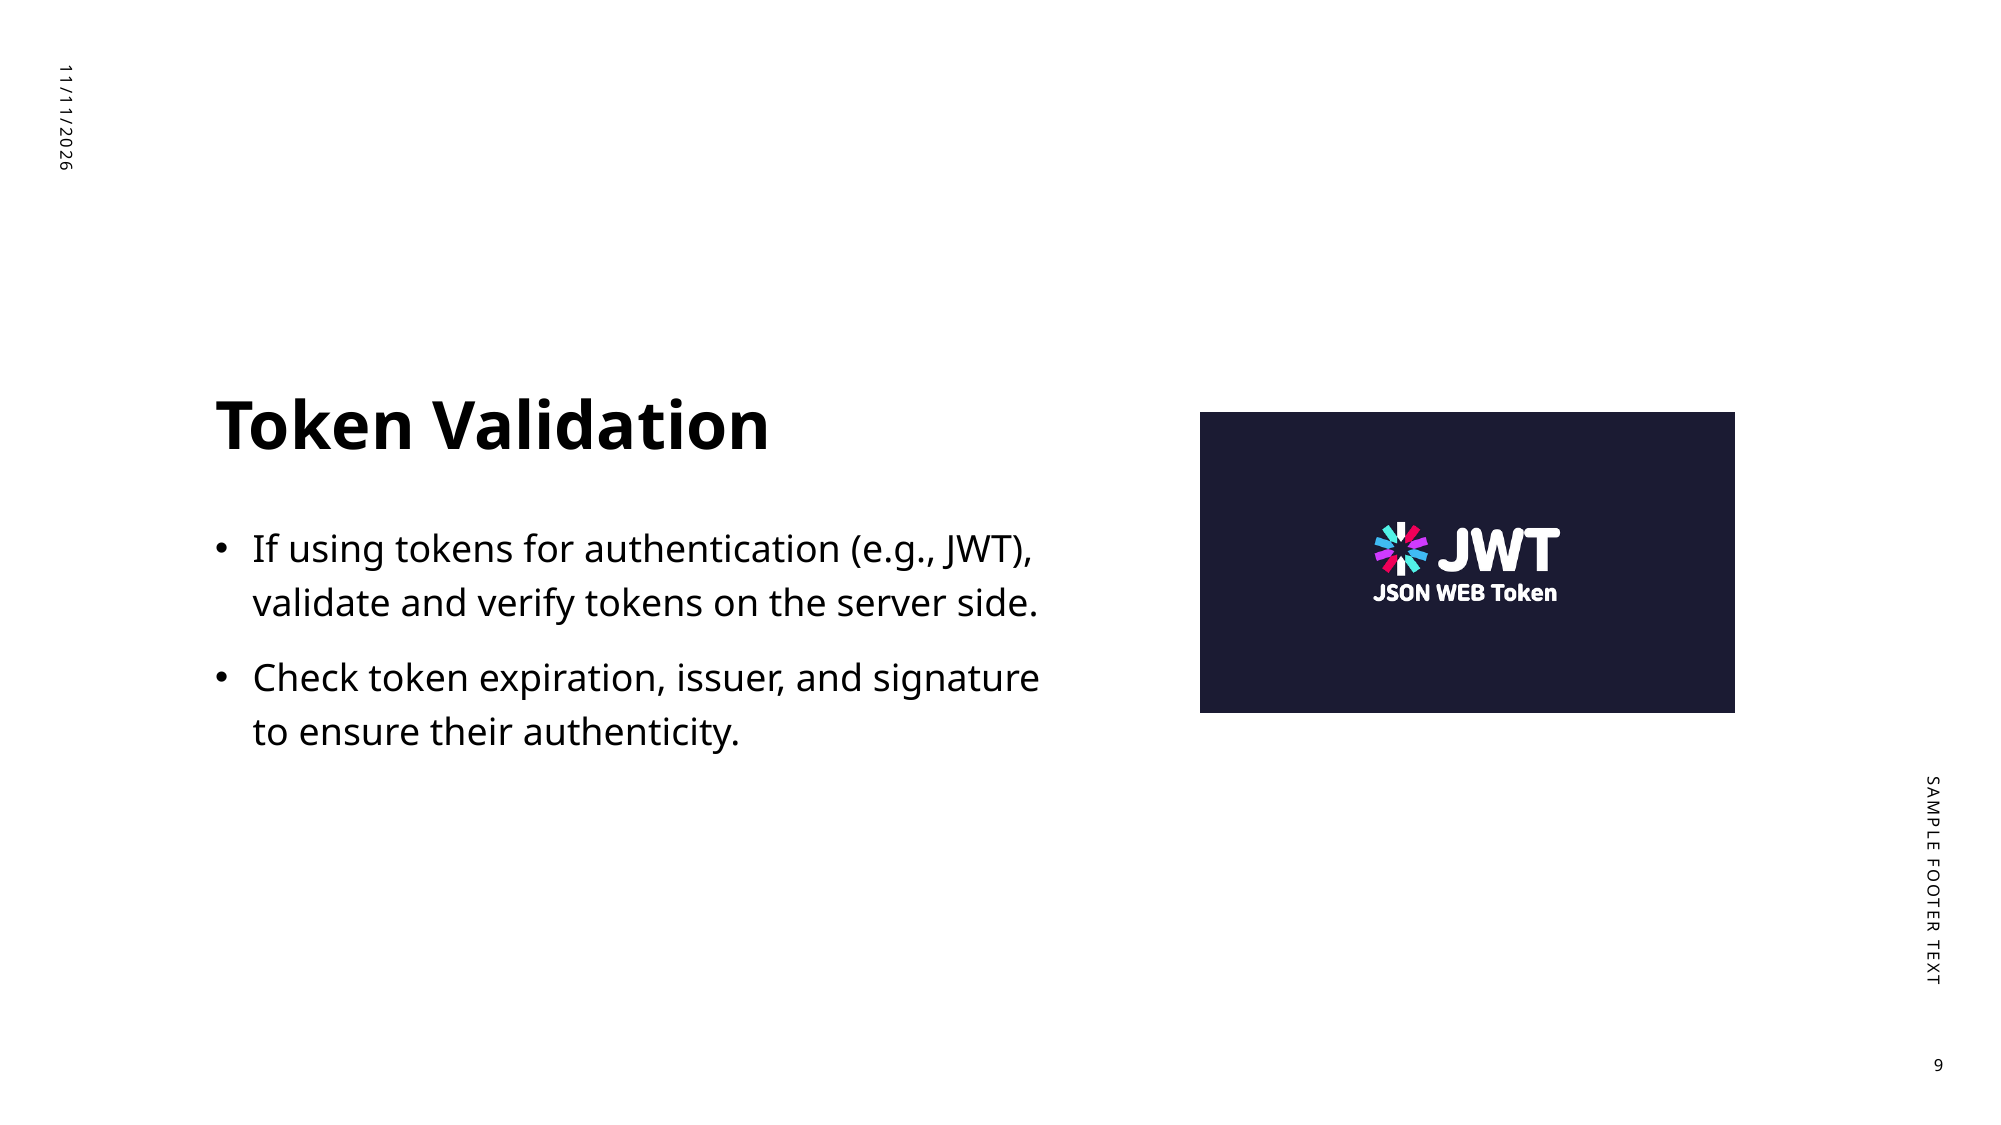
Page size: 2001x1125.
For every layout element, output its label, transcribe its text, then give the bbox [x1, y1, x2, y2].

list If using tokens for authentication (e.g., JWT), validate and verify tokens on the server side. Check token expiration, issuer, and signature to ensure their authenticity. [200, 508, 1066, 805]
footer Sample Footer Text [1904, 450, 1965, 1000]
slide_number 9 [1841, 1036, 1959, 1097]
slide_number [35, 49, 96, 509]
picture [1199, 412, 1735, 713]
title Token Validation [200, 337, 1063, 508]
